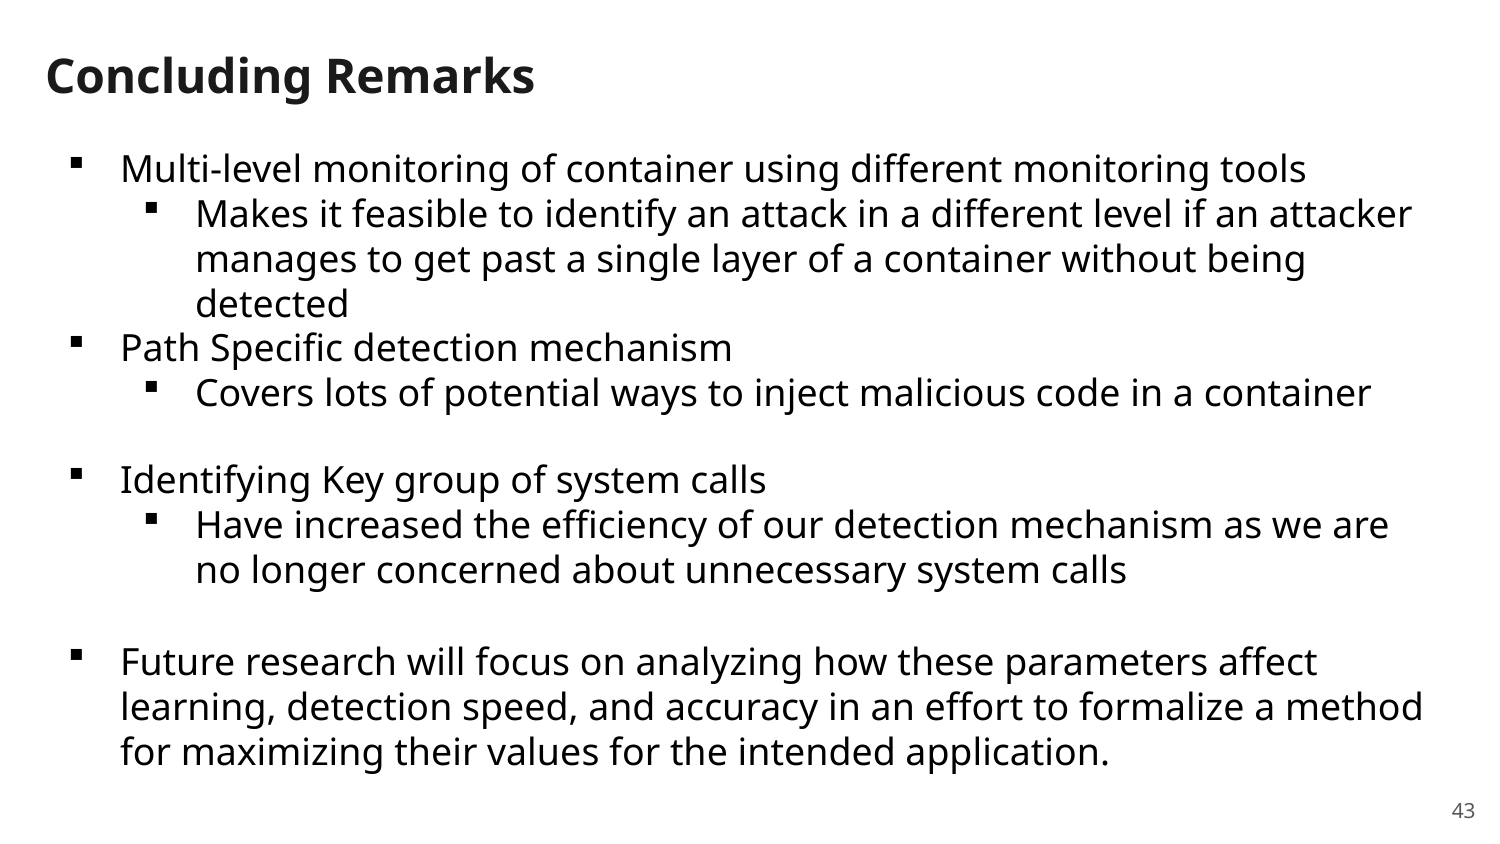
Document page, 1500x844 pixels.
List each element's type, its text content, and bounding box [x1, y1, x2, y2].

title Concluding Remarks [0, 31, 930, 119]
text_box Path Specific detection mechanism Covers lots of potential ways to inject malicious code in a container [29, 308, 1459, 429]
text_box Multi-level monitoring of container using different monitoring tools Makes it feasible to identify an attack in a different level if an attacker manages to get past a single layer of a container without being detected [29, 130, 1459, 308]
text_box Future research will focus on analyzing how these parameters affect learning, detection speed, and accuracy in an effort to formalize a method for maximizing their values for the intended application. [29, 622, 1459, 833]
slide_number 43 [1400, 779, 1491, 844]
text_box Identifying Key group of system calls Have increased the efficiency of our detection mechanism as we are no longer concerned about unnecessary system calls [29, 441, 1459, 607]
